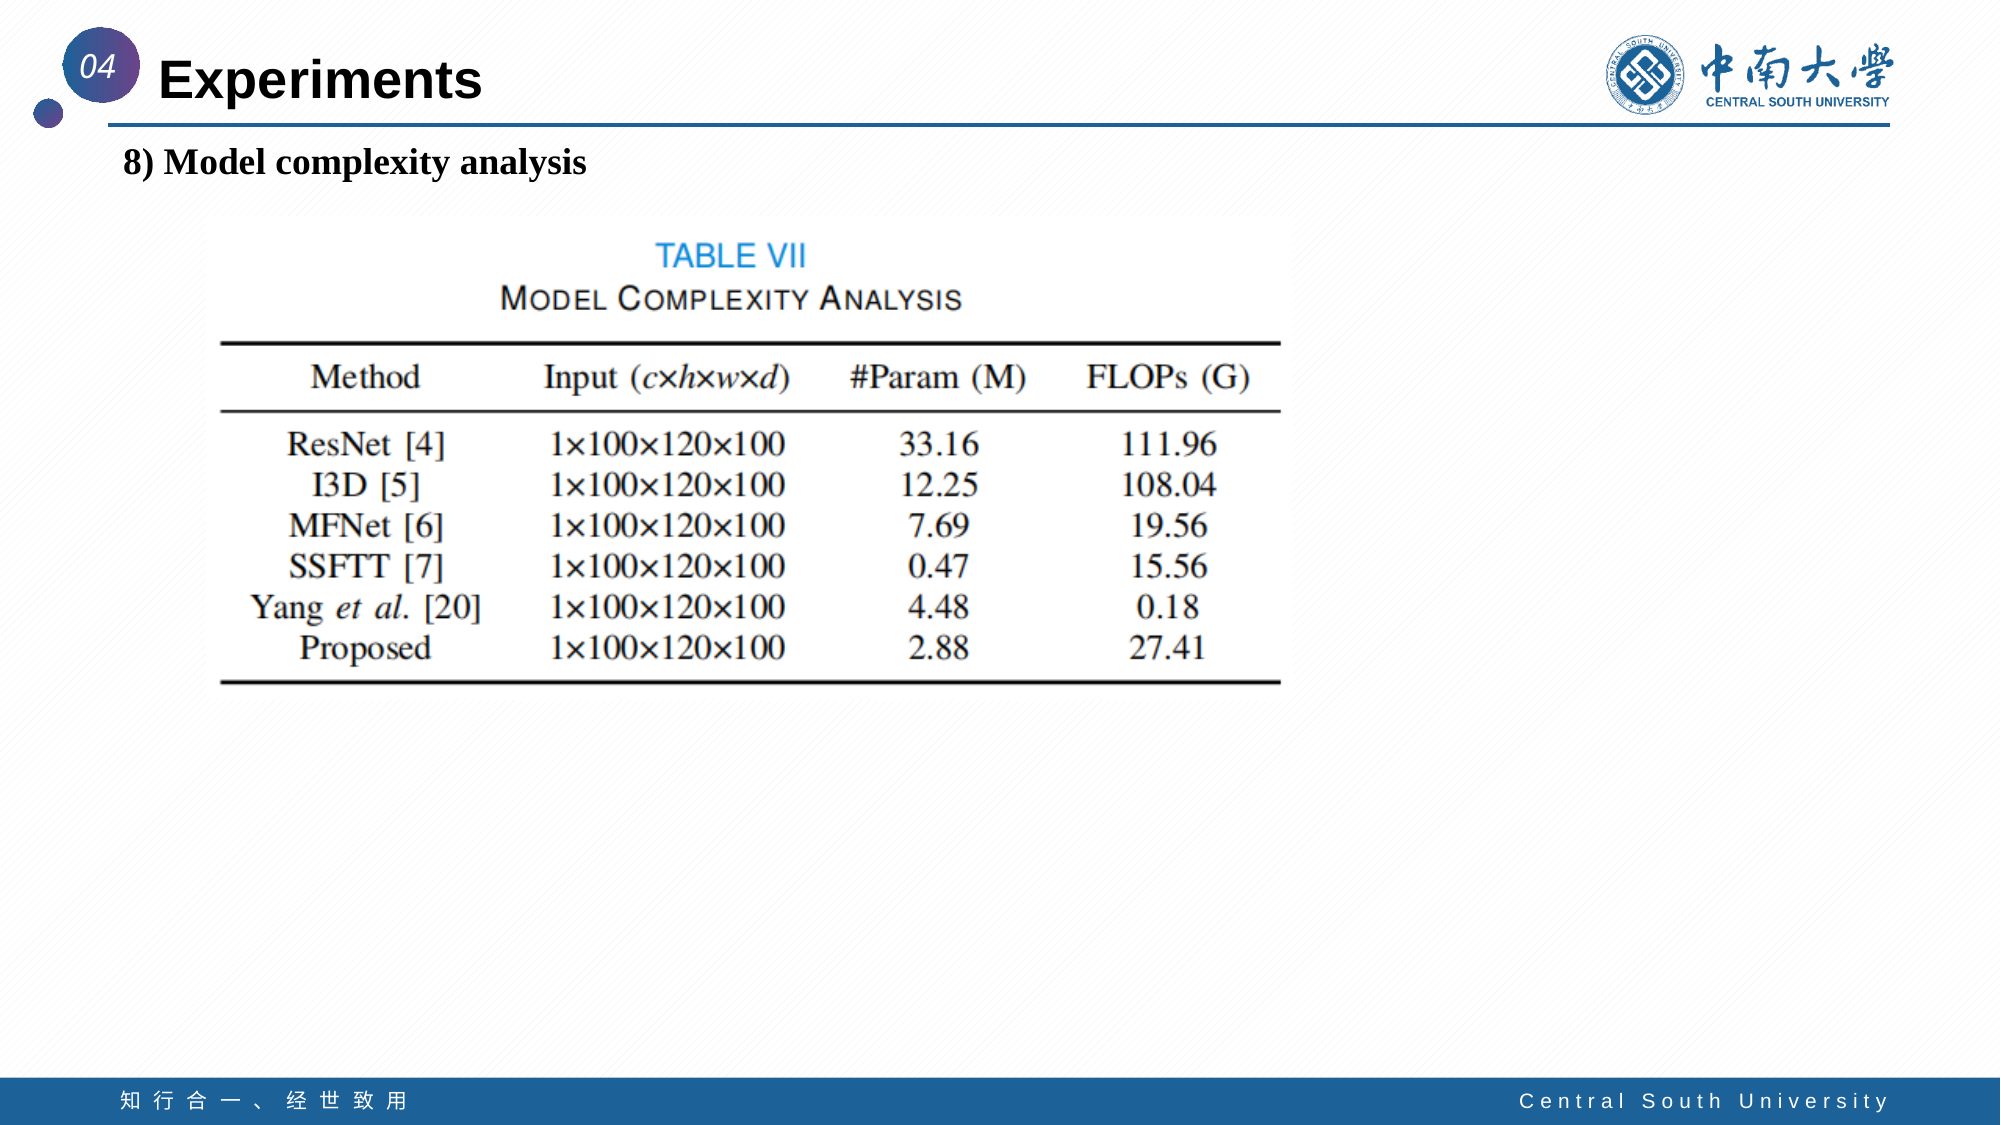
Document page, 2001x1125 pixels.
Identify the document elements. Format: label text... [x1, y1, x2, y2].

picture [1595, 28, 1907, 121]
text_box Central South University [1504, 1080, 1902, 1120]
picture [206, 216, 1292, 700]
text_box [0, 1077, 2000, 1125]
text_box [33, 26, 153, 128]
text_box 8) Model complexity analysis [108, 129, 1890, 190]
text_box 知行合一、经世致用 [105, 1080, 423, 1120]
text_box Experiments [158, 0, 1706, 118]
